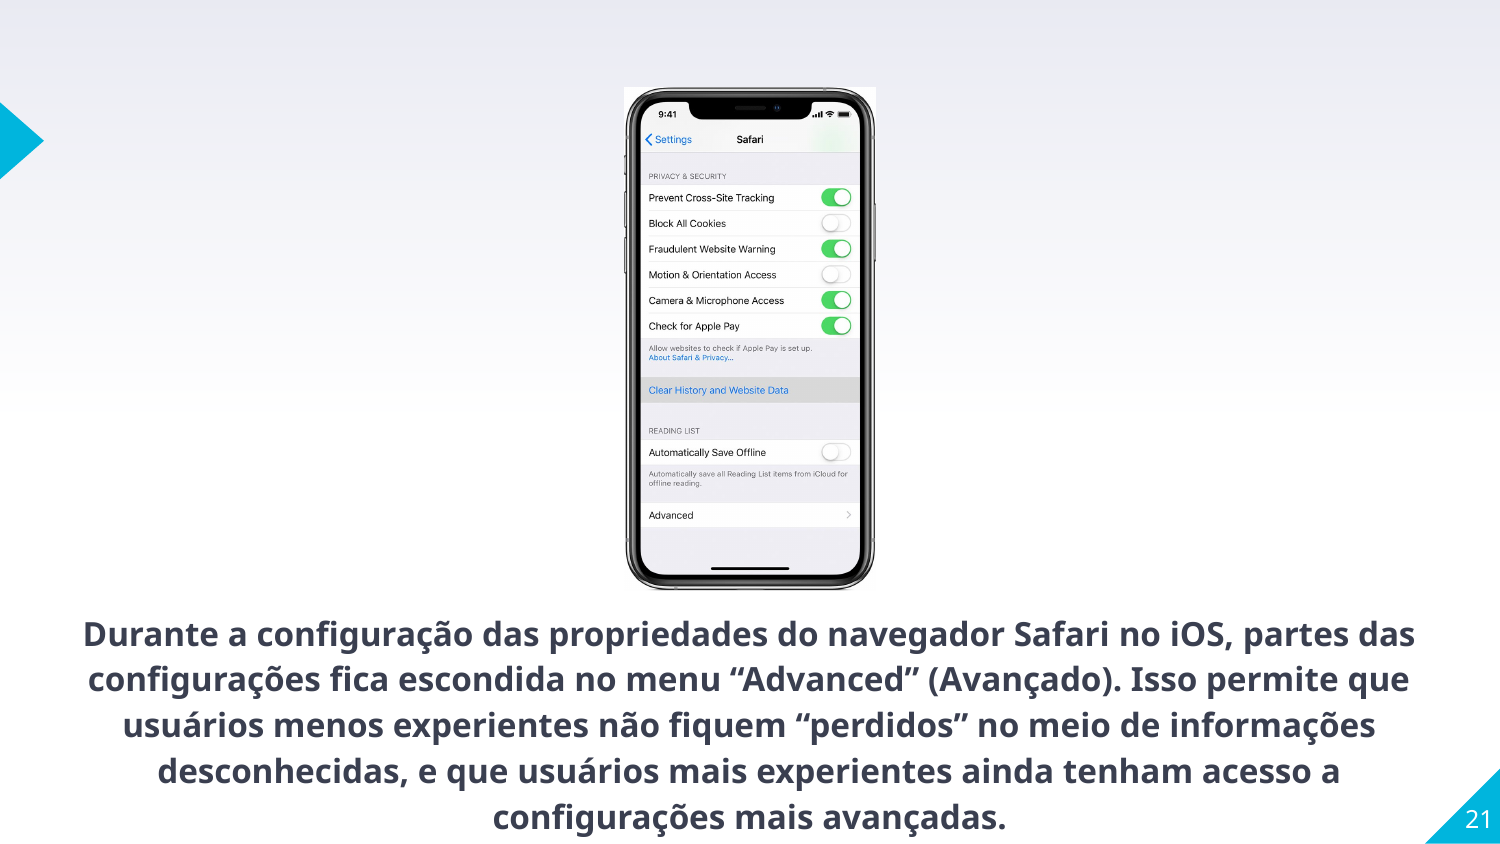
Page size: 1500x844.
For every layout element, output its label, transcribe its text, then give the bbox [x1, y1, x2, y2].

slide_number 21 [1418, 760, 1494, 838]
picture [624, 87, 876, 591]
list Durante a configuração das propriedades do navegador Safari no iOS, partes das configurações fica escondida no menu “Advanced” (Avançado). Isso permite que usuários menos experientes não fiquem “perdidos” no meio de informações desconhecidas, e que usuários mais experientes ainda tenham acesso a configurações mais avançadas. [78, 606, 1422, 788]
